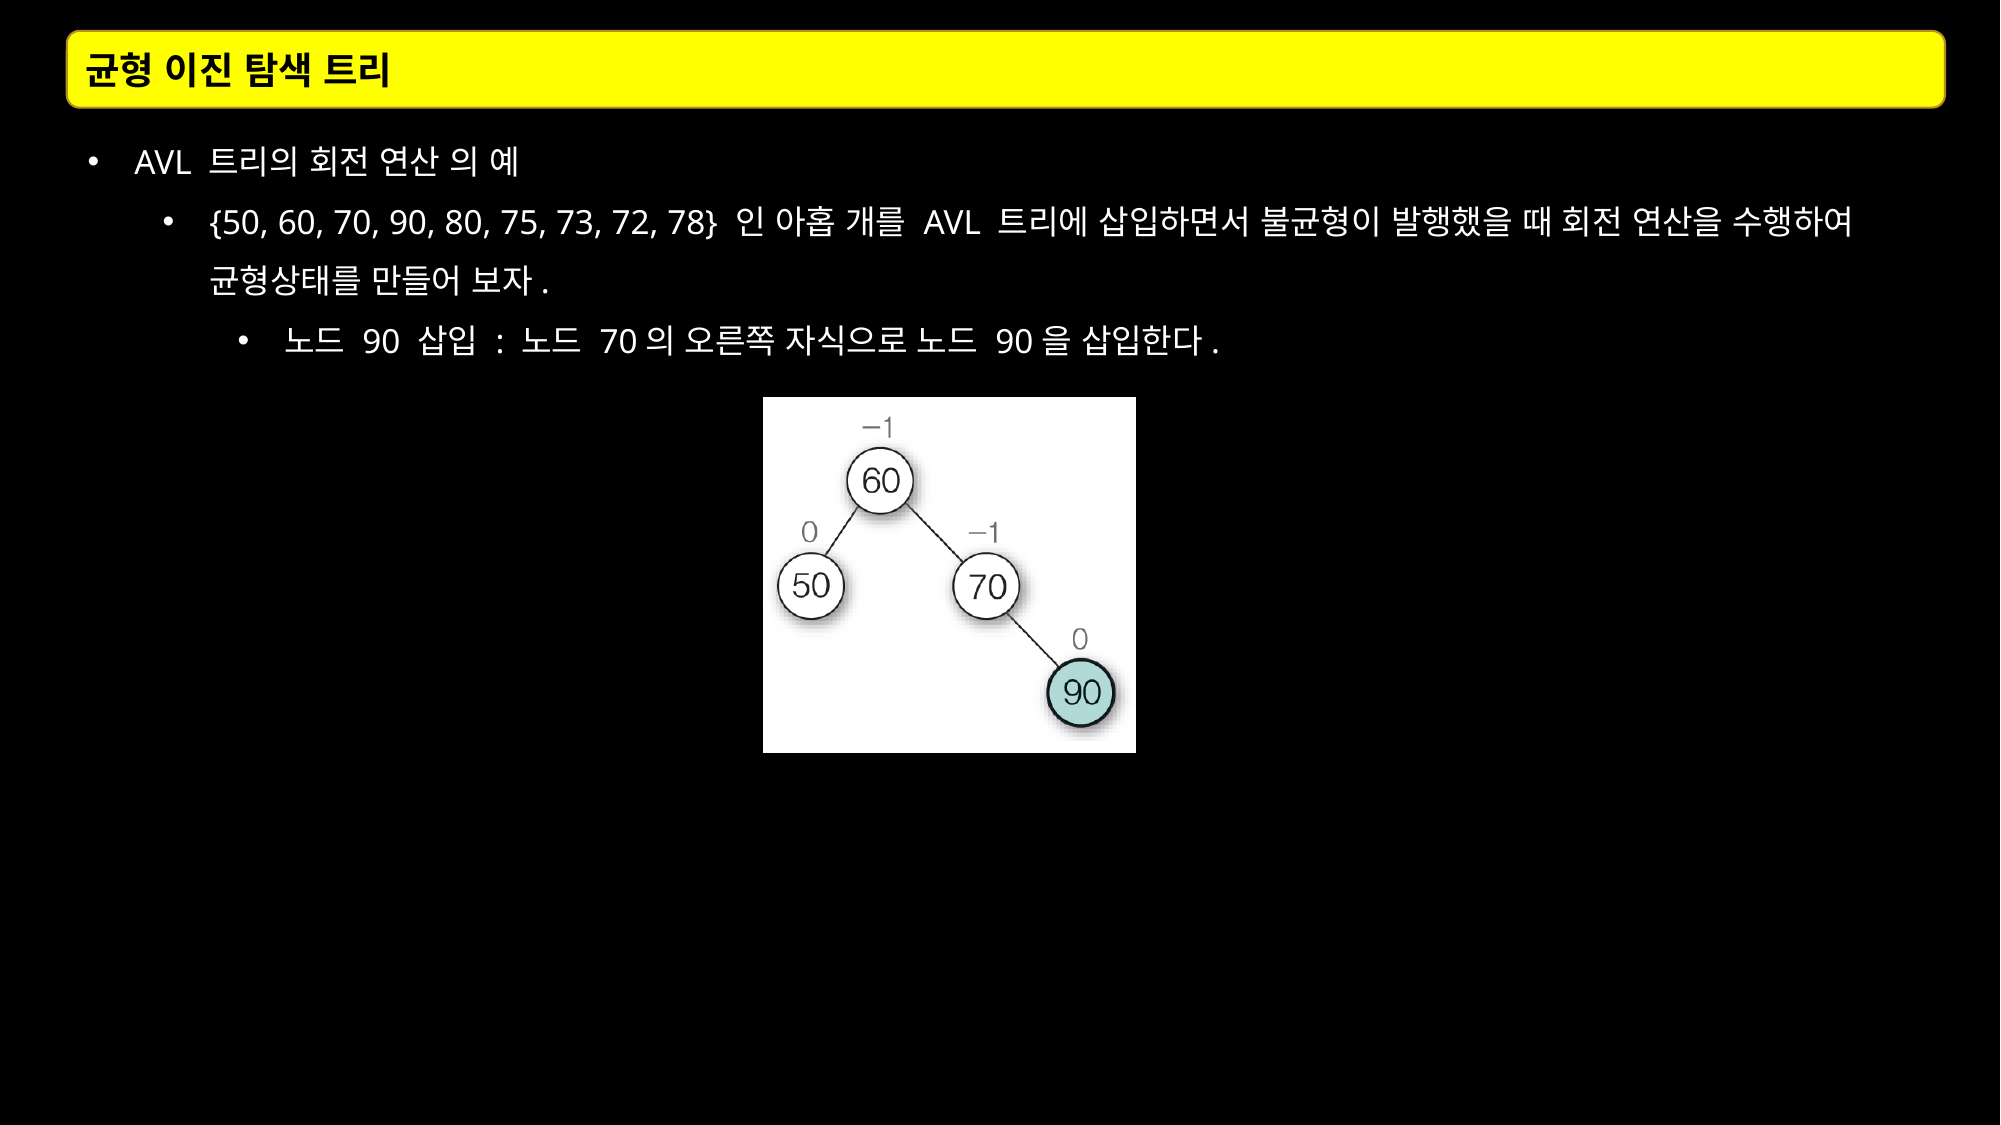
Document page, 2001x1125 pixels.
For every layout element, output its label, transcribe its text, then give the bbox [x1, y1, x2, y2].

picture [763, 397, 1136, 753]
text_box 균형 이진 탐색 트리 [65, 29, 1947, 109]
text_box AVL 트리의 회전 연산 의 예 {50, 60, 70, 90, 80, 75, 73, 72, 78} 인 아홉 개를 AVL 트리에 삽입하면서 불균형이 발행했을 때 회전 연산을 수행하여 균형상태를 만들어 보자. 노드 90 삽입 : 노드 70의 오른쪽 자식으로 노드 90을 삽입한다. [72, 113, 1946, 1083]
